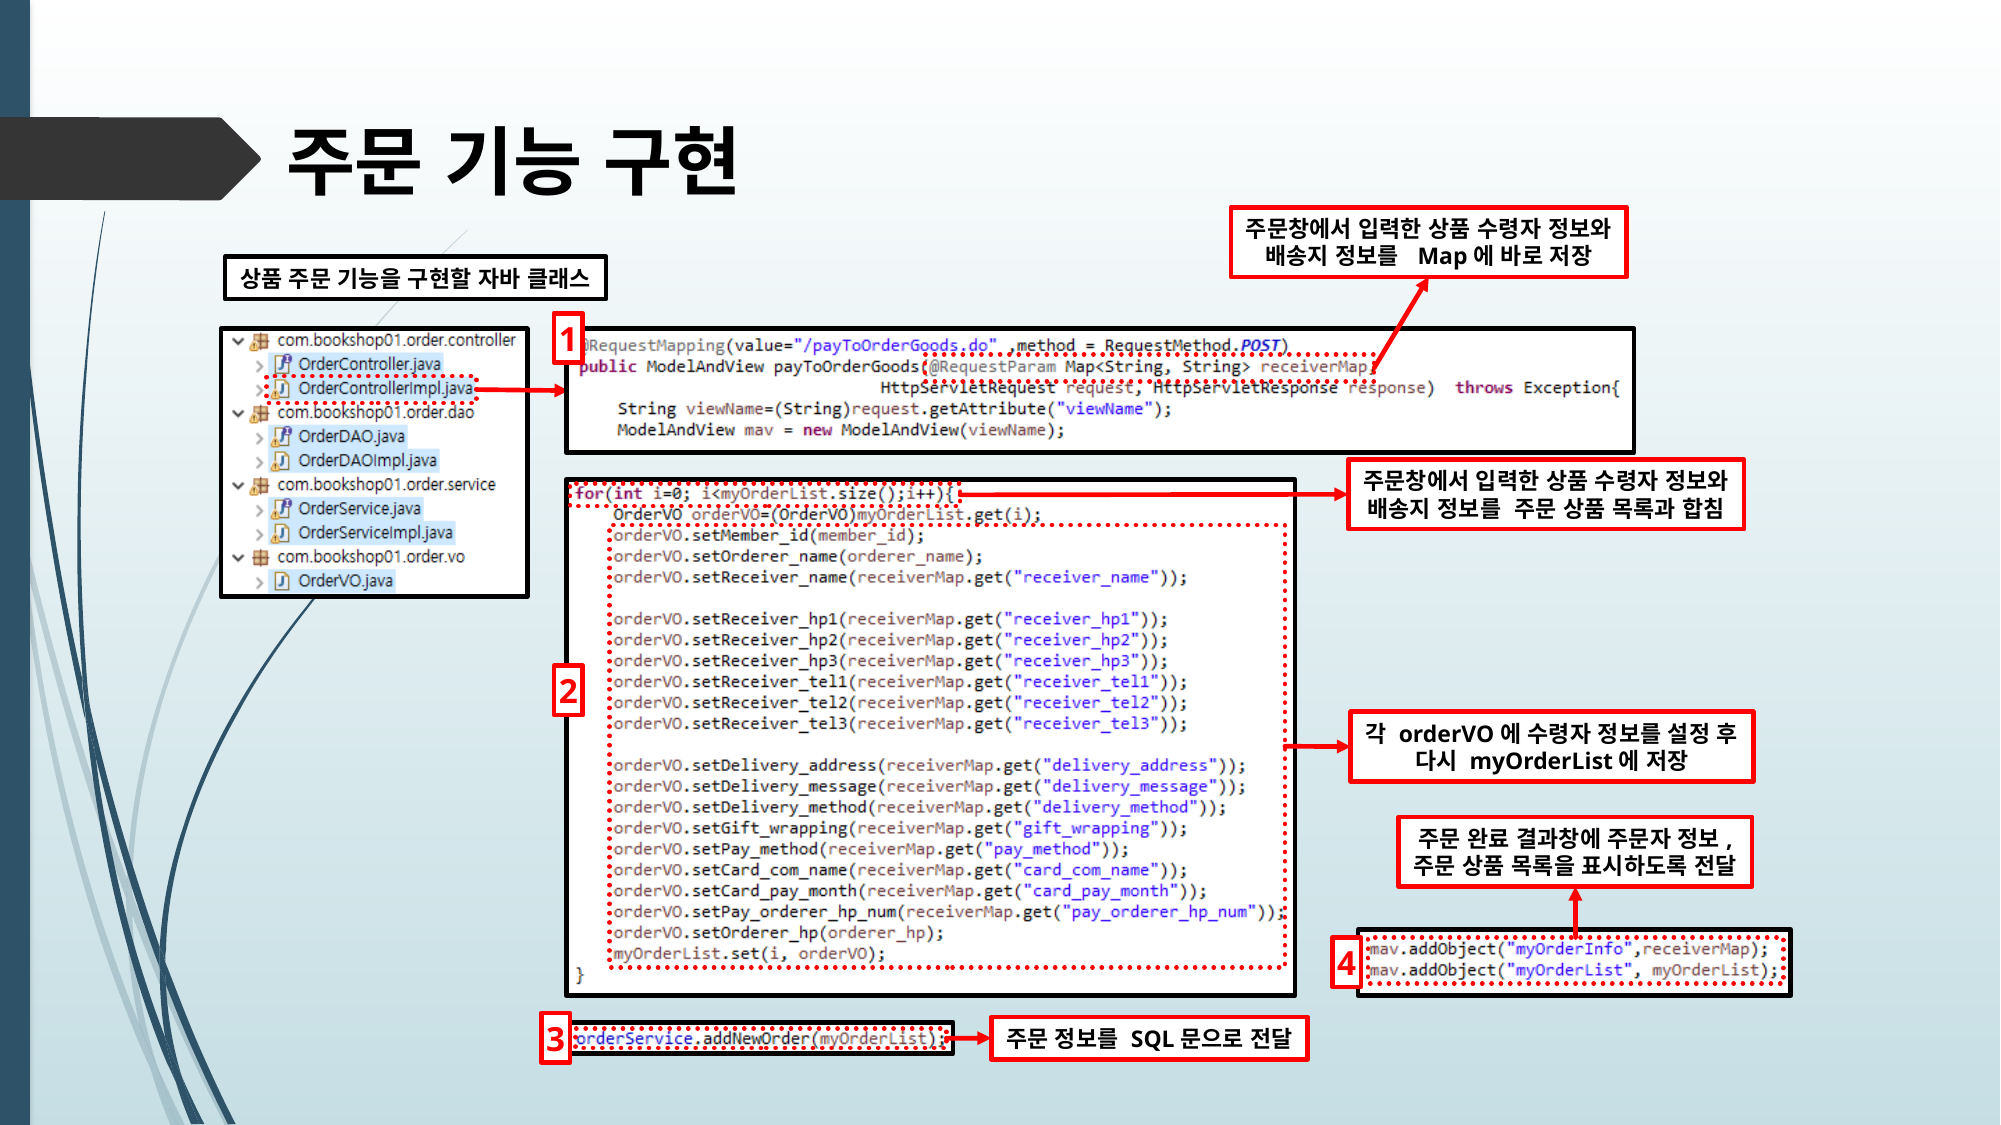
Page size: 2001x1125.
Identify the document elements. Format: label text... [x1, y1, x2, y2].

text_box 상품 주문 기능을 구현할 자바 클래스 [224, 255, 607, 300]
text_box 1 [554, 313, 583, 363]
text_box 2 [554, 665, 563, 716]
text_box 각 orderVO에 수령자 정보를 설정 후 다시 myOrderList에 저장 [1350, 710, 1755, 783]
picture [1360, 931, 1789, 994]
text_box 3 [541, 1012, 570, 1063]
text_box 주문창에서 입력한 상품 수령자 정보와 배송지 정보를 Map에 바로 저장 [1230, 206, 1628, 278]
text_box 주문 기능 구현 [271, 107, 758, 212]
picture [568, 330, 1632, 451]
picture [222, 330, 526, 595]
text_box 주문 정보를 SQL문으로 전달 [990, 1016, 1309, 1061]
text_box 4 [1332, 937, 1356, 987]
picture [568, 1024, 951, 1052]
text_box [1373, 277, 1429, 369]
text_box 주문 완료 결과창에 주문자 정보, 주문 상품 목록을 표시하도록 전달 [1397, 816, 1753, 888]
text_box 주문창에서 입력한 상품 수령자 정보와 배송지 정보를 주문 상품 목록과 합침 [1347, 458, 1745, 530]
picture [568, 481, 1293, 994]
